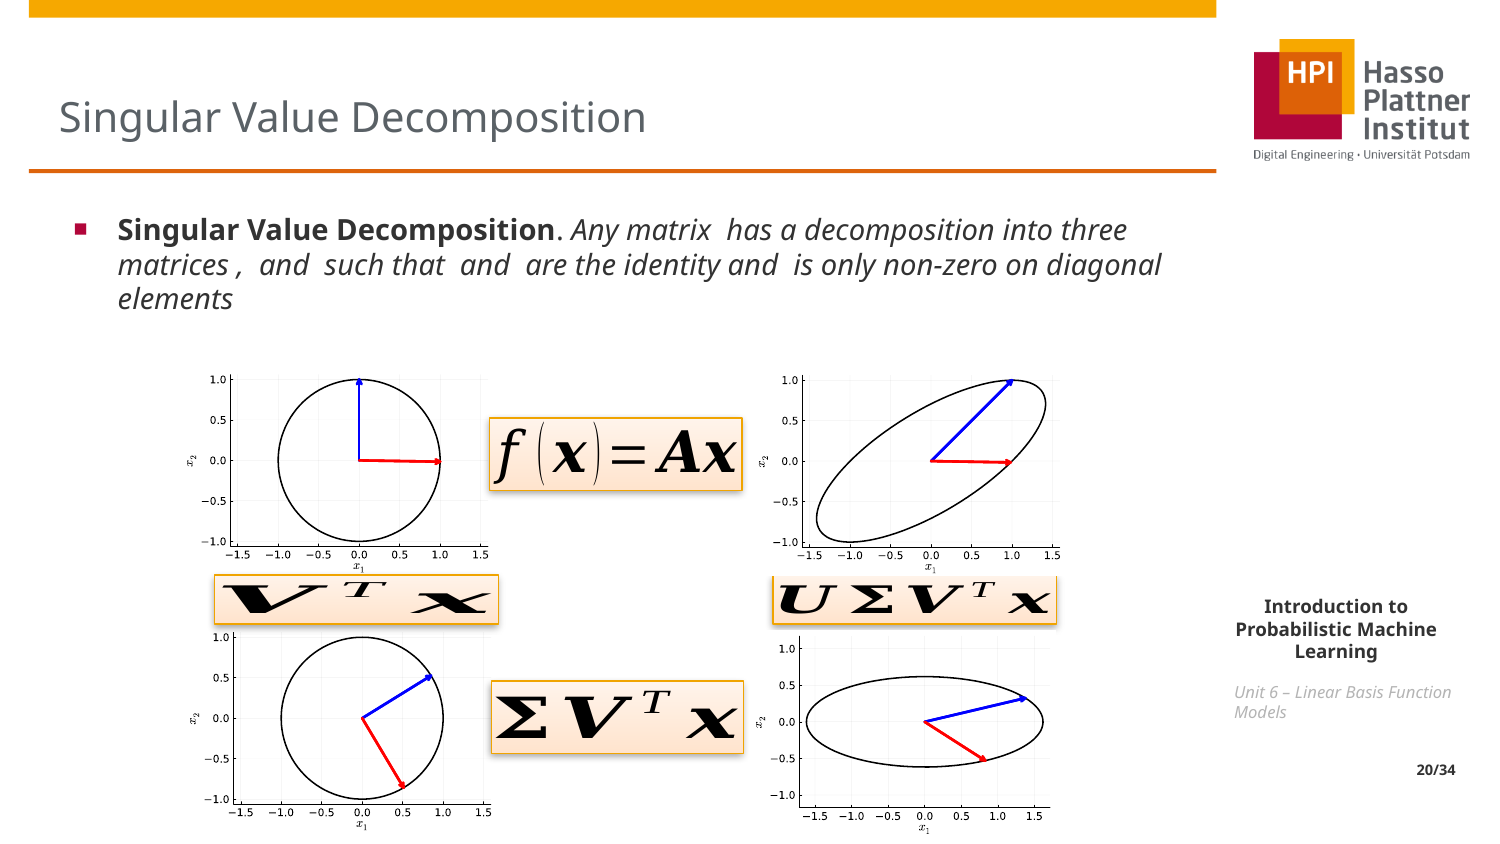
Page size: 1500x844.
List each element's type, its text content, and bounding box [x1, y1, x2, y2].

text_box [178, 625, 498, 837]
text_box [755, 368, 1067, 577]
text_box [745, 629, 1057, 837]
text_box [186, 374, 489, 573]
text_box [924, 696, 1026, 722]
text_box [924, 721, 986, 761]
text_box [930, 379, 1013, 461]
picture [1254, 39, 1470, 161]
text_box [930, 459, 1011, 465]
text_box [356, 379, 362, 459]
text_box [361, 675, 432, 719]
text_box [358, 459, 441, 465]
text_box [361, 717, 404, 788]
title Singular Value Decomposition [58, 17, 1187, 170]
